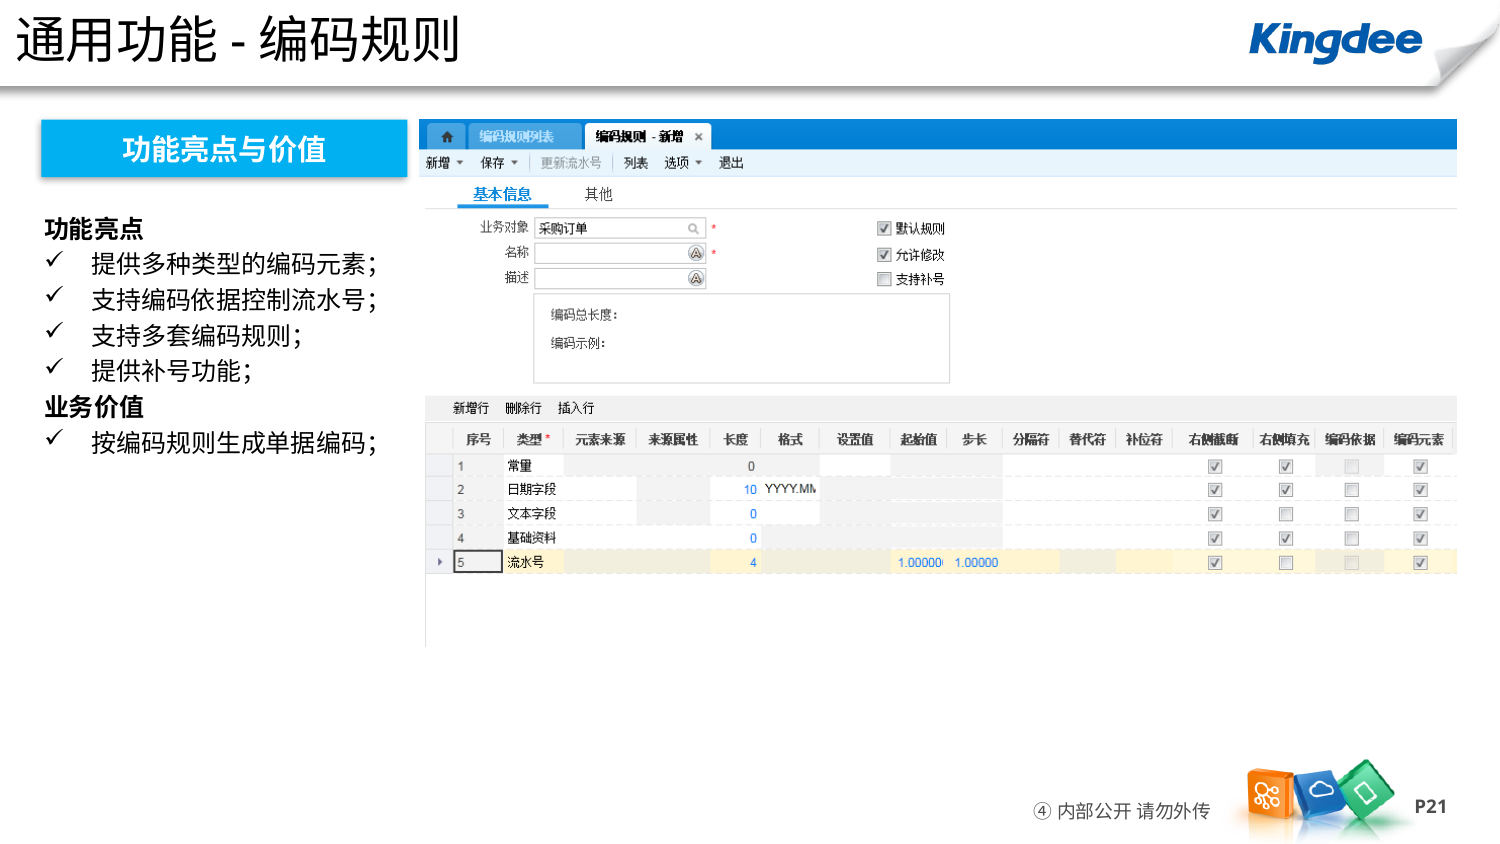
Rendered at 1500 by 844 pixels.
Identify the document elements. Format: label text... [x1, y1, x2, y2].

text_box 功能亮点与价值 [41, 119, 408, 178]
picture [418, 119, 1457, 647]
title 通用功能-编码规则 [0, 0, 1164, 77]
picture [1222, 752, 1425, 844]
picture [0, 0, 1500, 86]
text_box 功能亮点 提供多种类型的编码元素； 支持编码依据控制流水号； 支持多套编码规则； 提供补号功能； 业务价值 按编码规则生成单据编码； [29, 209, 408, 534]
